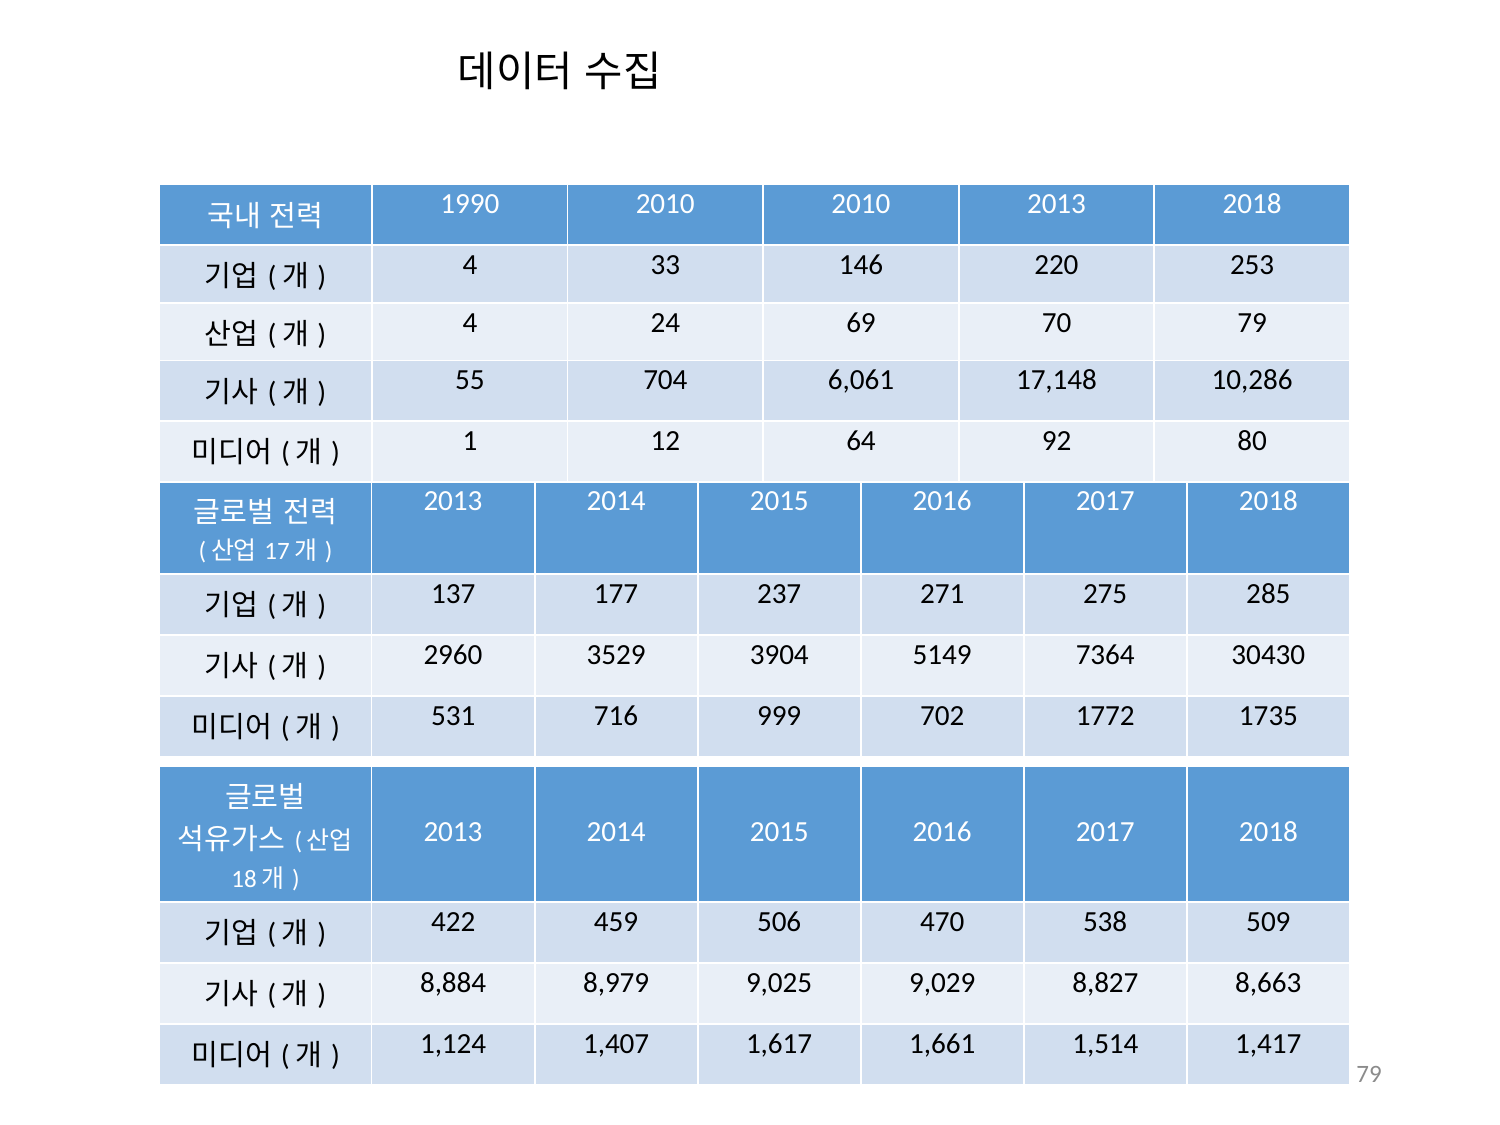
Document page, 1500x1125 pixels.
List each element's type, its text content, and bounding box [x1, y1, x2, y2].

table_cell 422 [372, 903, 534, 962]
table_header 2013 [960, 185, 1153, 244]
table_cell 기업(개) [160, 575, 371, 634]
table_header 2014 [536, 483, 697, 573]
table_cell 9,029 [862, 964, 1023, 1023]
table_cell 253 [1155, 246, 1349, 302]
table_cell 459 [536, 903, 697, 962]
table_header 2013 [372, 483, 534, 573]
table_header 2013 [372, 767, 534, 901]
table_cell 1,417 [1188, 1025, 1349, 1084]
table_cell 기사(개) [160, 636, 371, 695]
table_cell 기업(개) [160, 246, 371, 302]
table_cell 30430 [1188, 636, 1349, 695]
table_header 2014 [536, 767, 697, 901]
table_cell 6,061 [764, 361, 958, 420]
table_header 2017 [1025, 767, 1186, 901]
table_cell 17,148 [960, 361, 1153, 420]
table_cell 1,617 [699, 1025, 860, 1084]
table_header 2018 [1188, 767, 1349, 901]
table_cell 1,661 [862, 1025, 1023, 1084]
table_header 2018 [1155, 185, 1349, 244]
table_cell 275 [1025, 575, 1186, 634]
table_cell 80 [1155, 422, 1349, 481]
table_cell 8,884 [372, 964, 534, 1023]
table_cell 538 [1025, 903, 1186, 962]
table_cell 33 [568, 246, 762, 302]
table_header 2017 [1025, 483, 1186, 573]
table_cell 177 [536, 575, 697, 634]
table_header 글로벌 전력 (산업17개) [160, 483, 371, 573]
table_cell 531 [372, 697, 534, 756]
table_header 1990 [373, 185, 567, 244]
table_cell 9,025 [699, 964, 860, 1023]
table_cell 146 [764, 246, 958, 302]
table_cell 기사(개) [160, 964, 371, 1023]
table_cell 704 [568, 361, 762, 420]
table_header 2010 [764, 185, 958, 244]
table_header 국내 전력 [160, 185, 371, 244]
table_header 2015 [699, 767, 860, 901]
table_cell 509 [1188, 903, 1349, 962]
table_header 2018 [1188, 483, 1349, 573]
table_cell 8,979 [536, 964, 697, 1023]
table_cell 285 [1188, 575, 1349, 634]
table_cell 8,663 [1188, 964, 1349, 1023]
text_box 데이터 수집 [442, 37, 1471, 102]
slide_number 79 [1059, 1042, 1397, 1103]
table_cell 716 [536, 697, 697, 756]
table_cell 1 [373, 422, 567, 481]
table_cell 5149 [862, 636, 1023, 695]
table_cell 미디어(개) [160, 697, 371, 756]
table_cell 1,514 [1025, 1025, 1186, 1084]
table_header 2015 [699, 483, 860, 573]
table_header 2016 [862, 483, 1023, 573]
table_cell 1,124 [372, 1025, 534, 1084]
table_header 글로벌 석유가스(산업 18개) [160, 767, 371, 901]
table_cell 1735 [1188, 697, 1349, 756]
table_cell 산업(개) [160, 304, 371, 360]
table_cell 4 [373, 304, 567, 360]
table_cell 55 [373, 361, 567, 420]
table_cell 4 [373, 246, 567, 302]
table_cell 271 [862, 575, 1023, 634]
table_cell 69 [764, 304, 958, 360]
table_cell 7364 [1025, 636, 1186, 695]
table_cell 79 [1155, 304, 1349, 360]
table_cell 220 [960, 246, 1153, 302]
table_cell 8,827 [1025, 964, 1186, 1023]
table_cell 137 [372, 575, 534, 634]
table_header 2010 [568, 185, 762, 244]
table_cell 64 [764, 422, 958, 481]
table_cell 1772 [1025, 697, 1186, 756]
table_cell 3529 [536, 636, 697, 695]
table_cell 702 [862, 697, 1023, 756]
table_cell 470 [862, 903, 1023, 962]
table_cell 70 [960, 304, 1153, 360]
table_cell 10,286 [1155, 361, 1349, 420]
table_cell 2960 [372, 636, 534, 695]
table_cell 기업(개) [160, 903, 371, 962]
table_cell 미디어(개) [160, 422, 371, 481]
table_cell 999 [699, 697, 860, 756]
table_cell 92 [960, 422, 1153, 481]
table_cell 237 [699, 575, 860, 634]
table_cell 미디어(개) [160, 1025, 371, 1084]
table_cell 12 [568, 422, 762, 481]
table_cell 기사(개) [160, 361, 371, 420]
table_cell 24 [568, 304, 762, 360]
table_cell 506 [699, 903, 860, 962]
table_cell 3904 [699, 636, 860, 695]
table_cell 1,407 [536, 1025, 697, 1084]
table_header 2016 [862, 767, 1023, 901]
